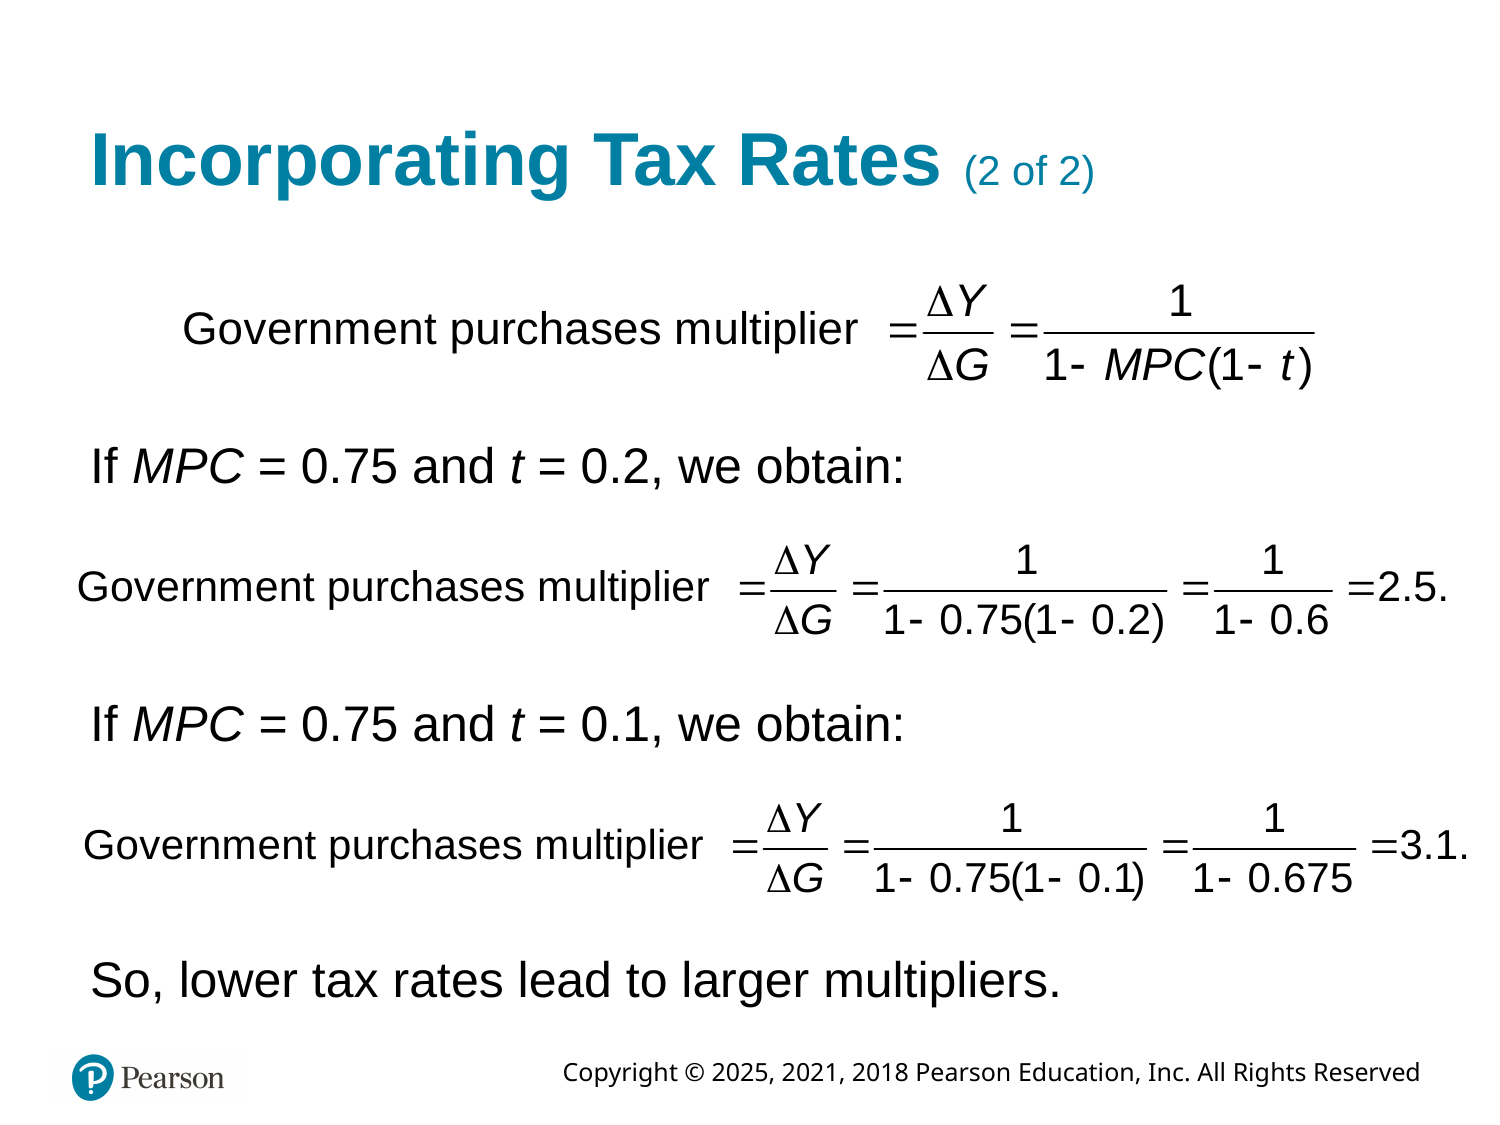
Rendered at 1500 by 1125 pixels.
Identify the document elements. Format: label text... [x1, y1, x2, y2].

list If M P C = 0.75 and t = 0.1, we obtain: [75, 676, 943, 764]
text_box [74, 536, 1453, 648]
list So, lower tax rates lead to larger multipliers. [75, 932, 1138, 1018]
picture [51, 1053, 245, 1102]
title Incorporating Tax Rates (2 of 2) [75, 35, 1425, 216]
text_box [180, 275, 1320, 395]
list If M P C = 0.75 and t = 0.2, we obtain: [75, 418, 992, 507]
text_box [80, 796, 1472, 905]
